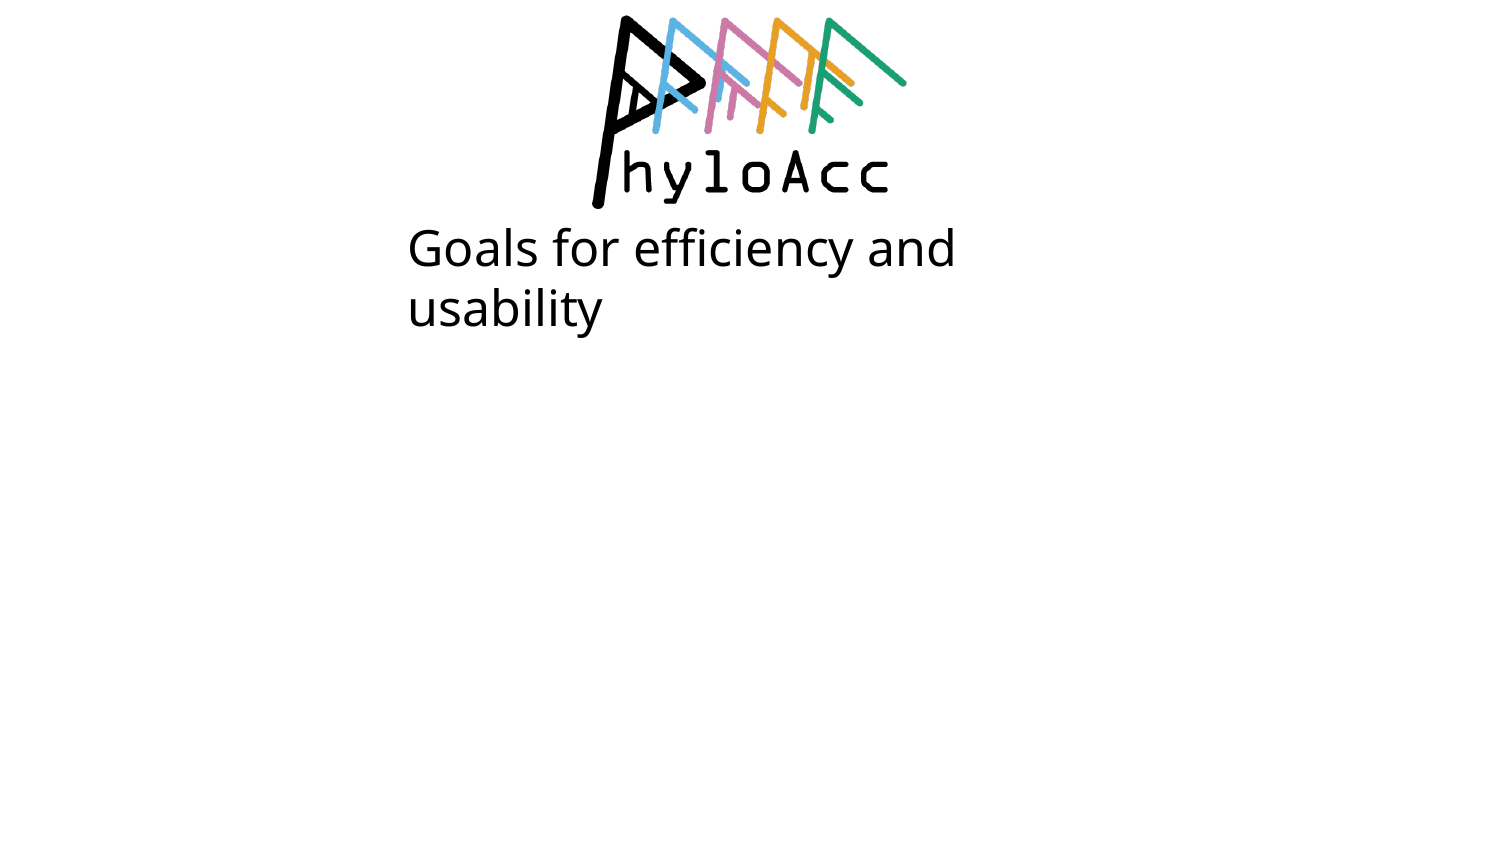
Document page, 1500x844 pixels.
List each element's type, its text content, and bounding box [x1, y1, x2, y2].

picture [592, 14, 908, 210]
text_box Goals for efficiency and usability [392, 208, 1108, 344]
